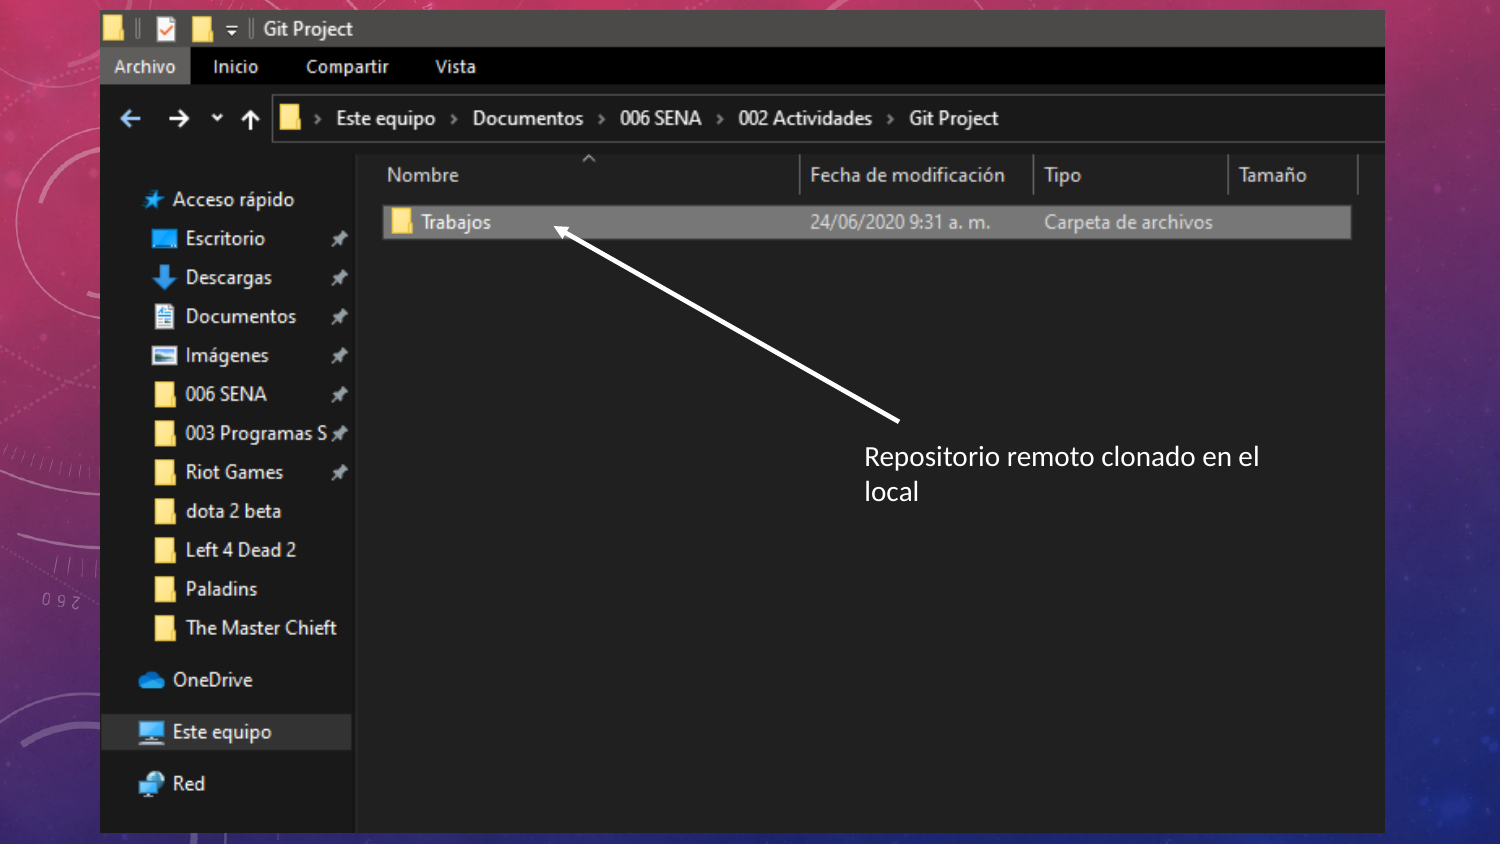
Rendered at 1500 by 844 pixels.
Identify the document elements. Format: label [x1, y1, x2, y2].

picture [0, 0, 1500, 844]
text_box [553, 225, 900, 423]
